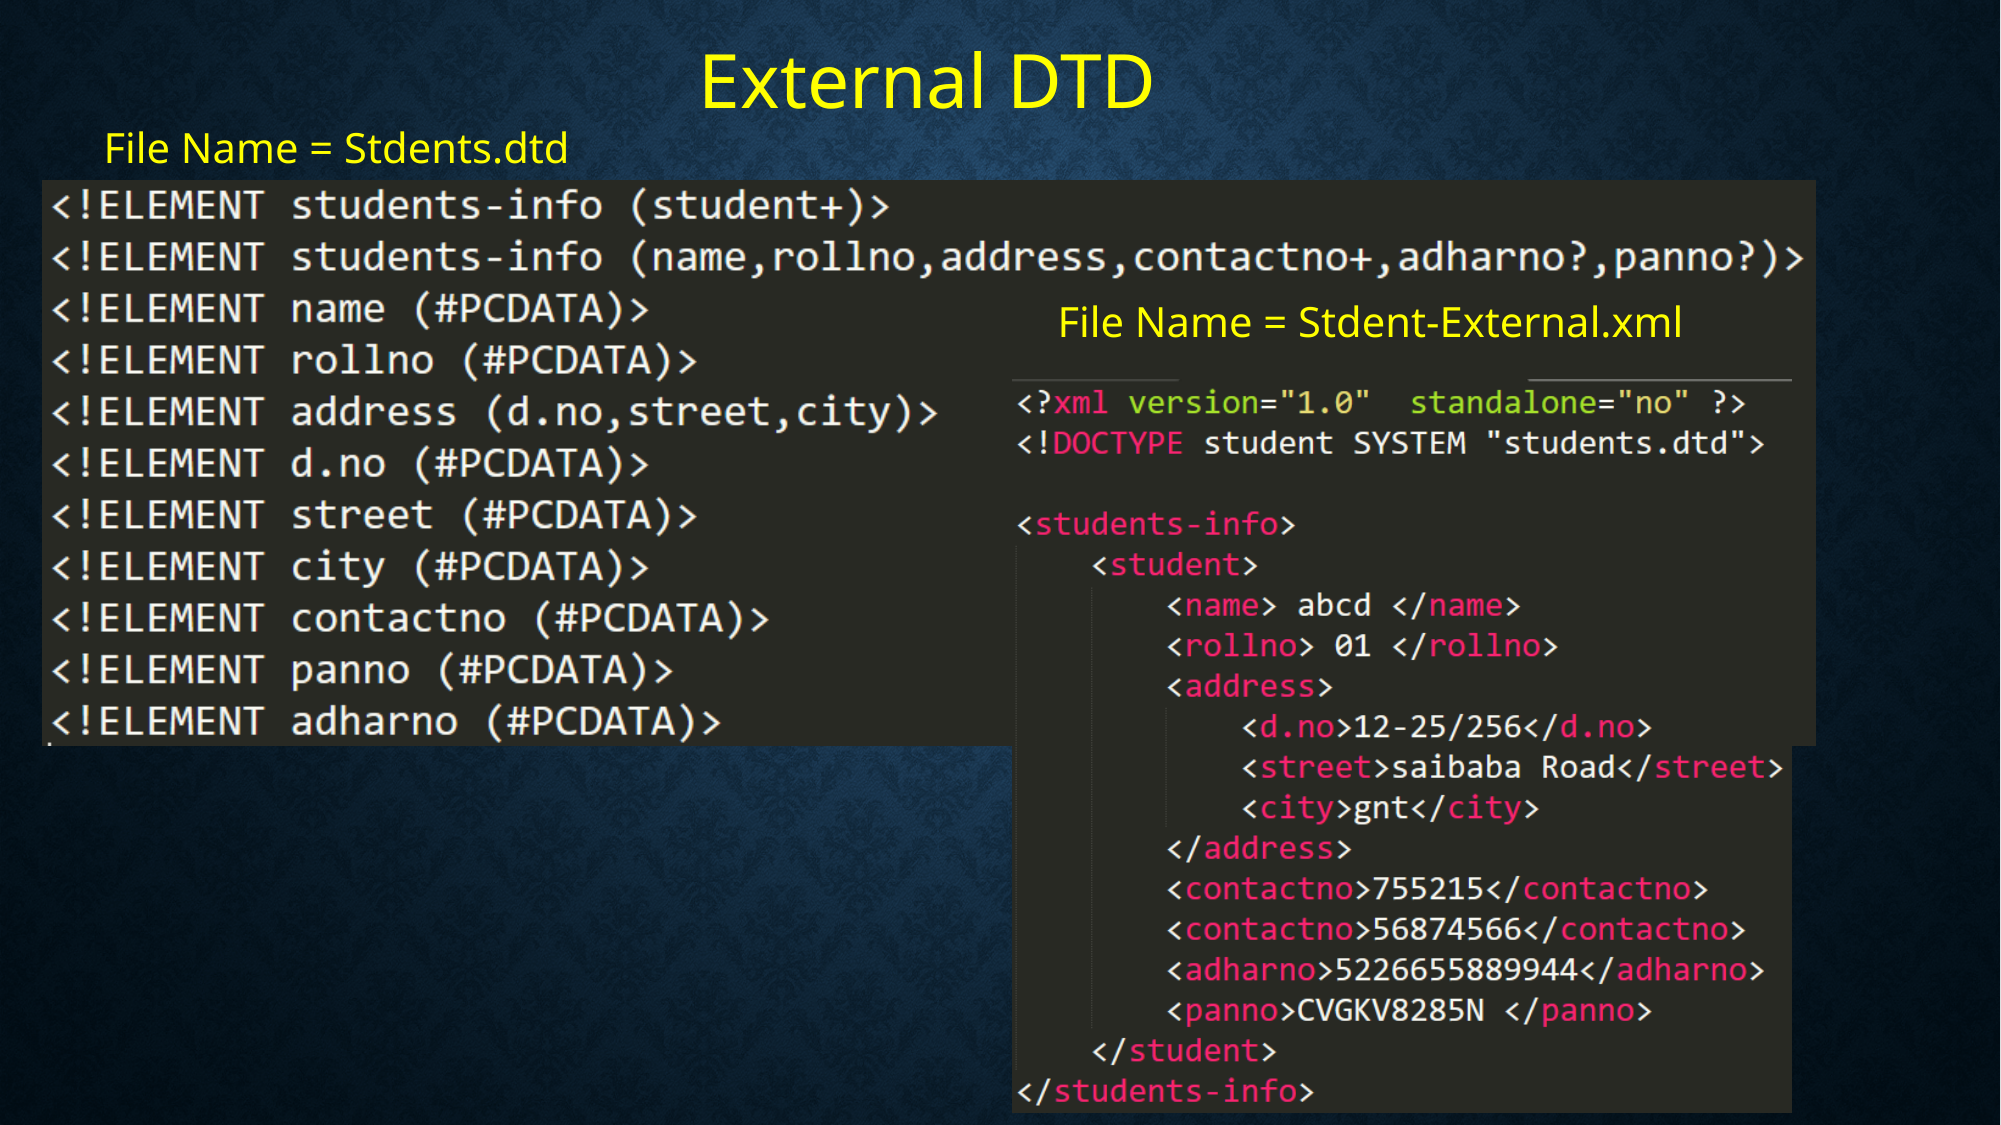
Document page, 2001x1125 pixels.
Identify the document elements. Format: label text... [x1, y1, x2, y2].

text_box External DTD [105, 26, 1770, 131]
picture [41, 179, 1816, 1114]
text_box File Name = Stdents.dtd [79, 114, 595, 179]
